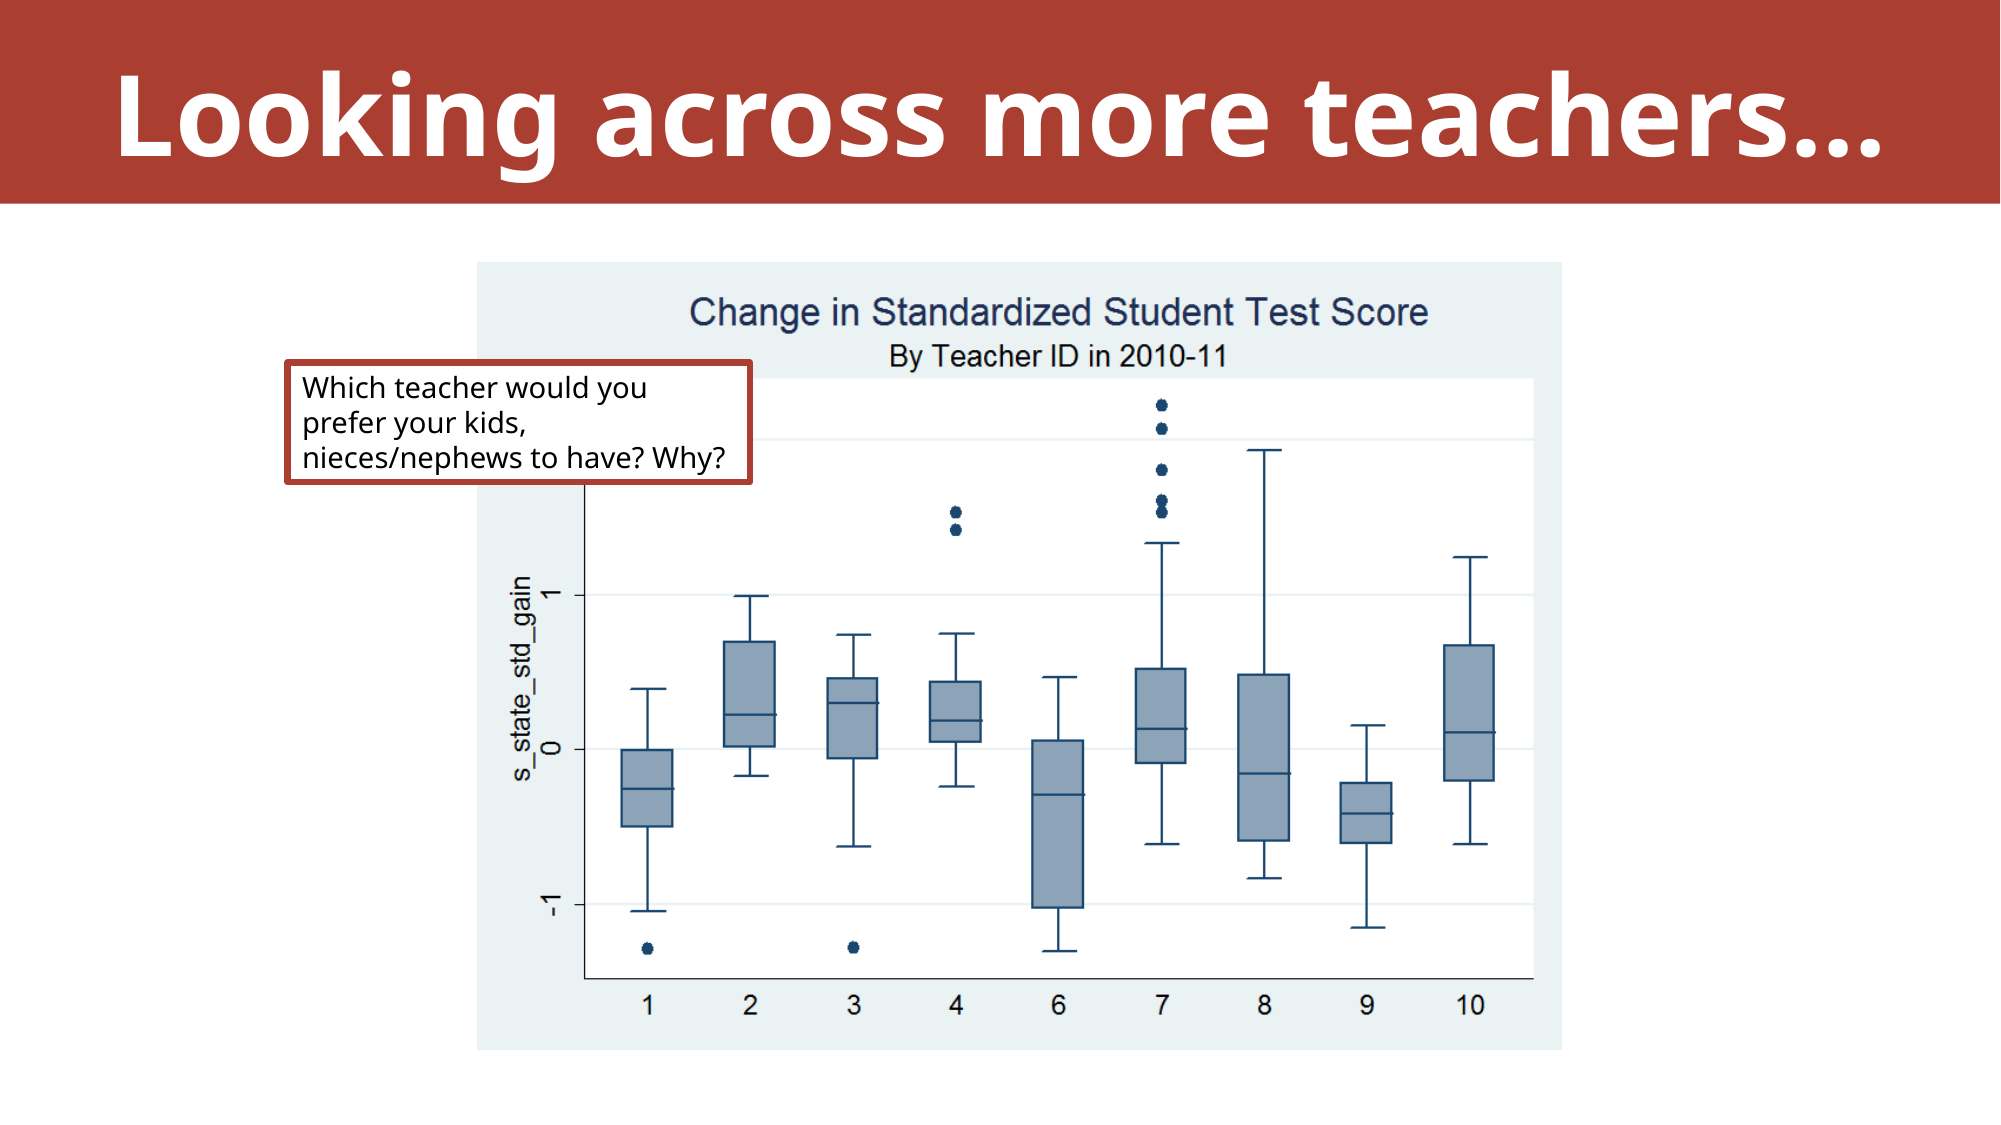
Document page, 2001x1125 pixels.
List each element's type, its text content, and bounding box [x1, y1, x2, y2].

title Looking across more teachers… [0, 0, 2000, 187]
picture [393, 262, 1645, 1051]
text_box Which teacher would you prefer your kids, nieces/nephews to have? Why? [287, 362, 388, 483]
